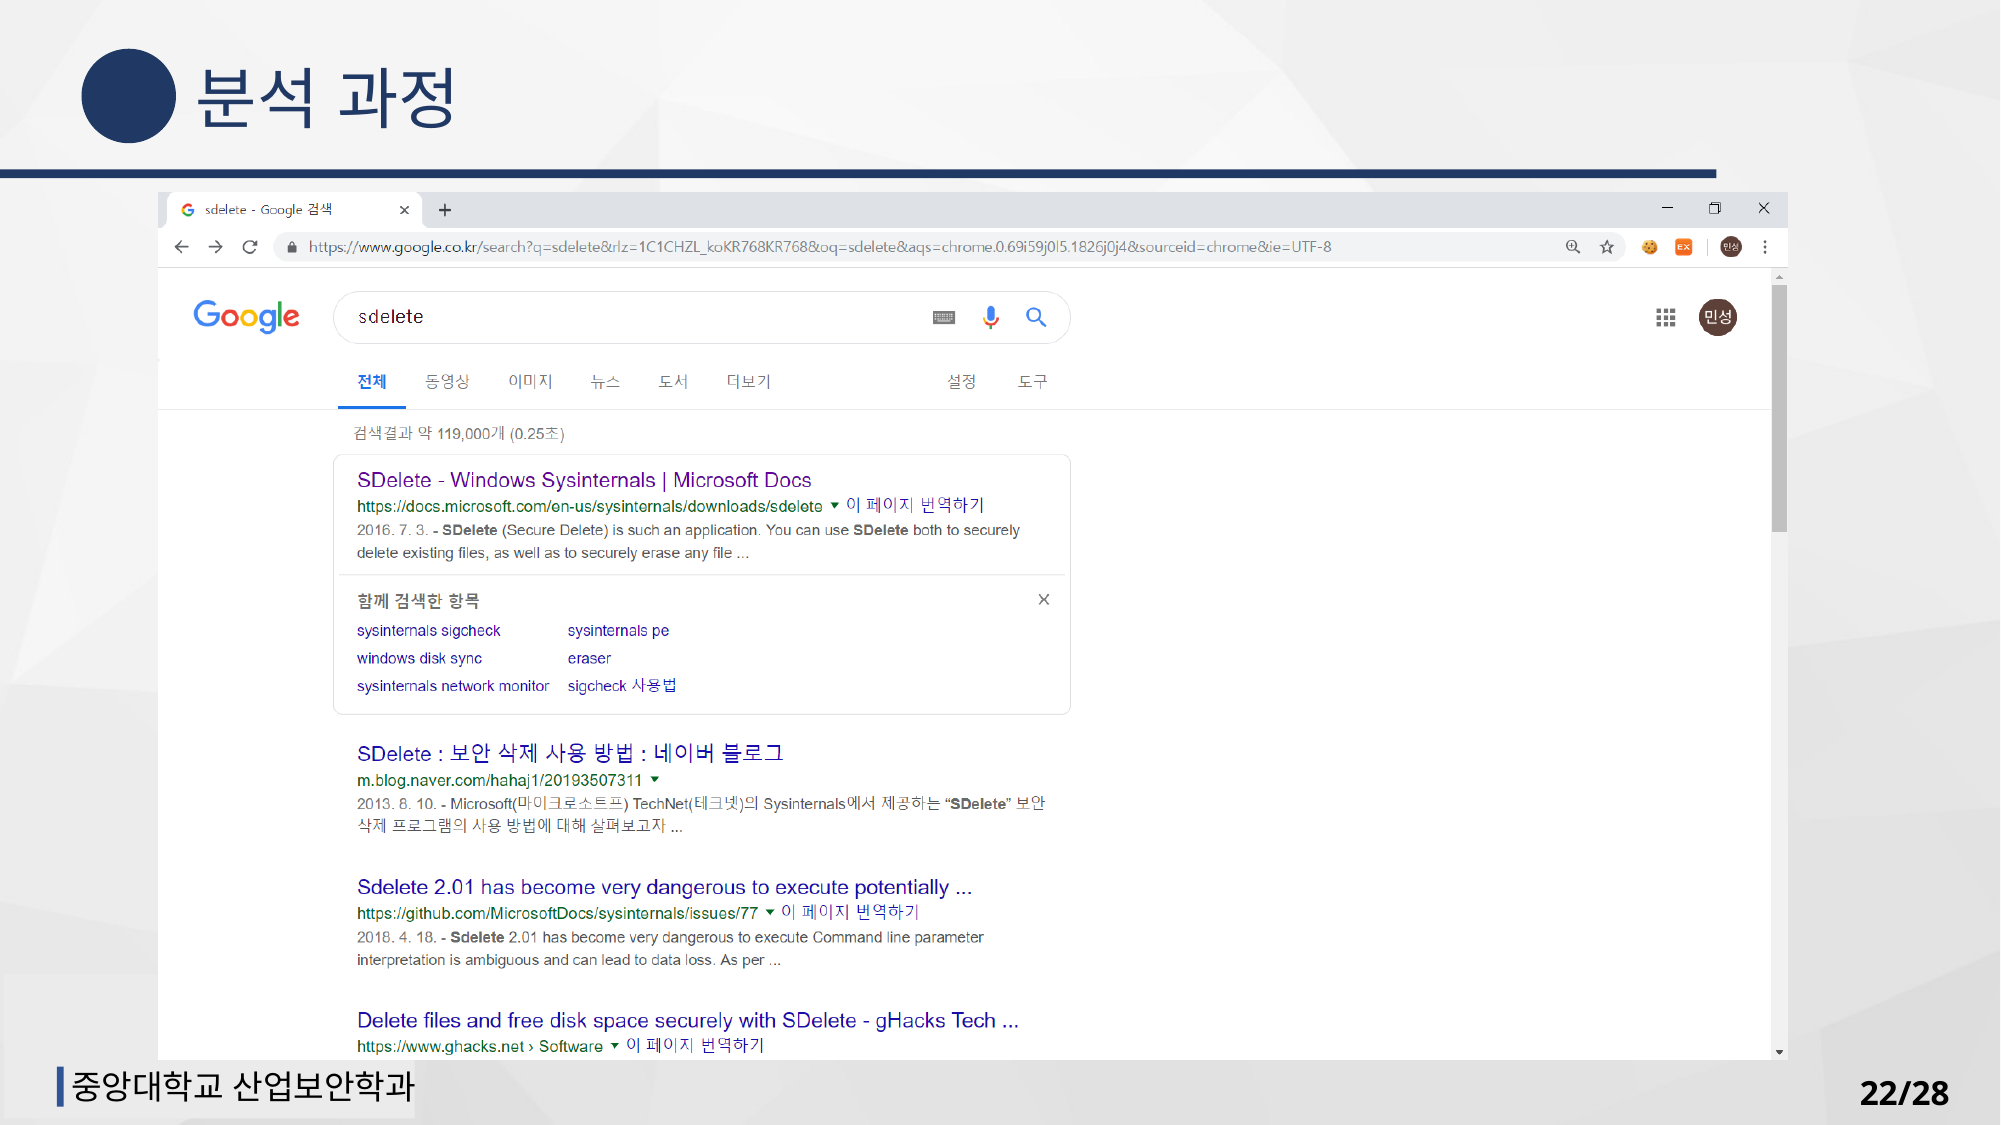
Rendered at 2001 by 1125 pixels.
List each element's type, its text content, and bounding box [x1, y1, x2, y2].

text_box [97, 47, 160, 59]
slide_number 22/28 [1514, 1065, 1965, 1125]
text_box 분석 과정 [181, 49, 1321, 145]
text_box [3, 974, 432, 1119]
text_box [80, 68, 89, 124]
picture [0, 0, 2001, 1125]
text_box [98, 134, 159, 145]
text_box [0, 168, 1717, 179]
text_box 03 [89, 59, 178, 134]
